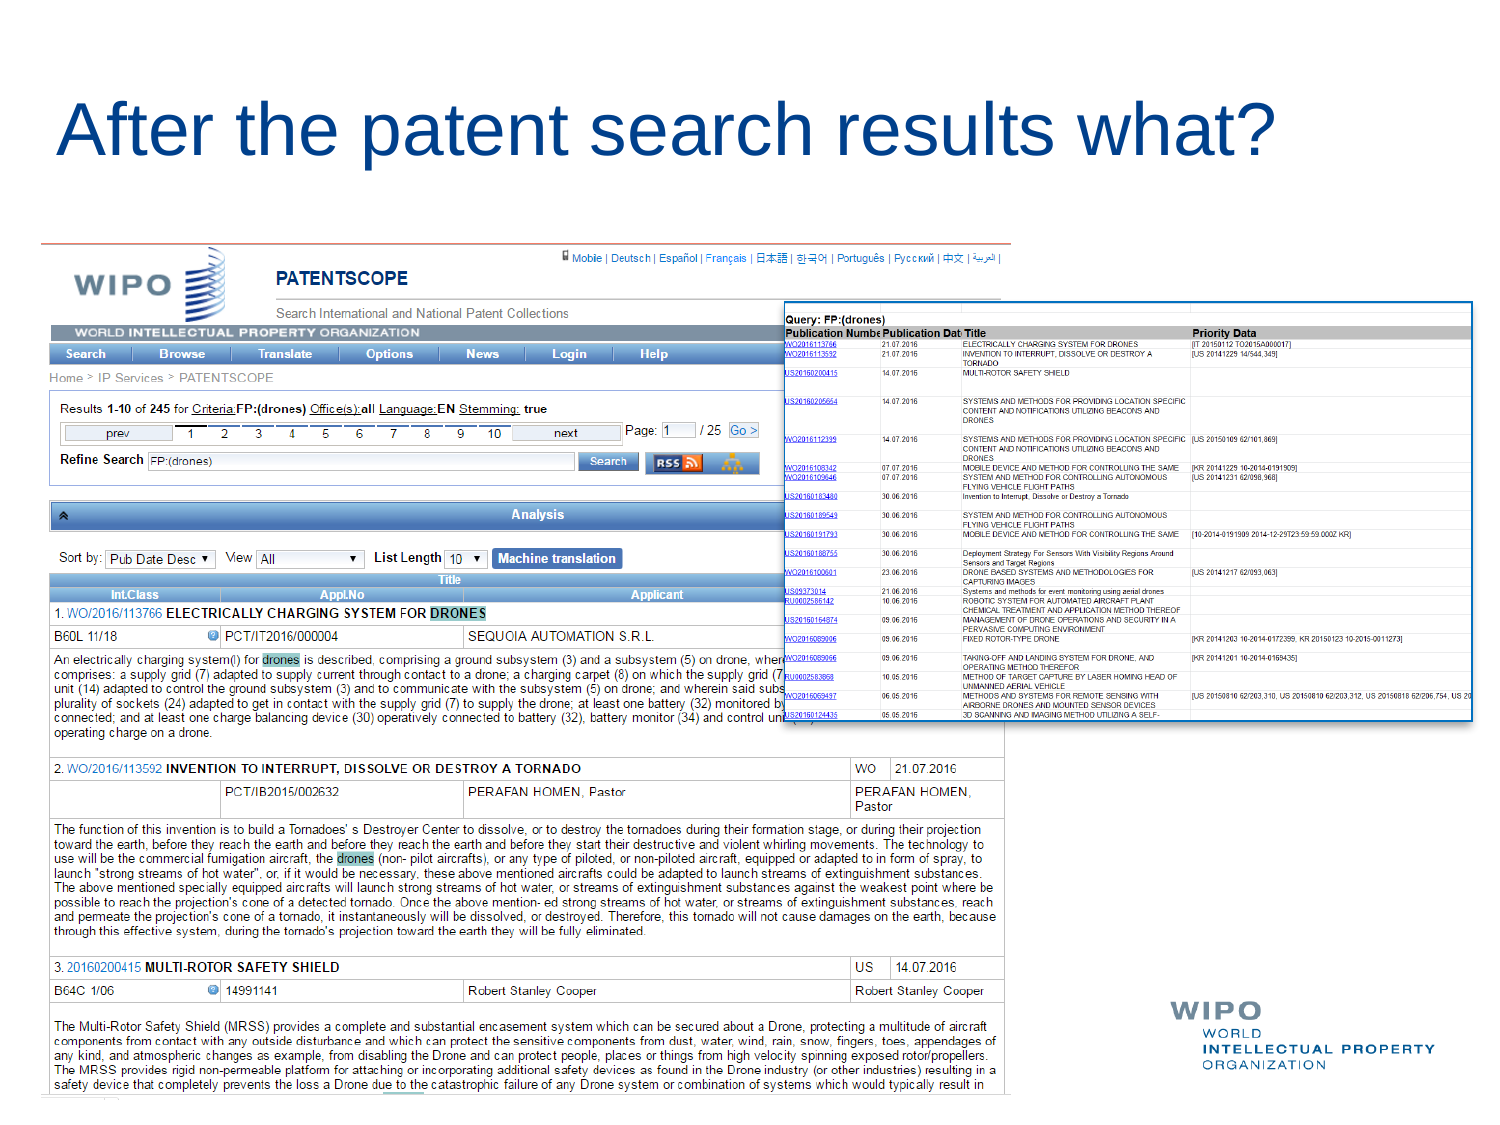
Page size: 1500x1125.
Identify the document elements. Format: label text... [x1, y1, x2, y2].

title After the patent search results what? [41, 90, 1392, 161]
picture [0, 0, 1500, 1125]
